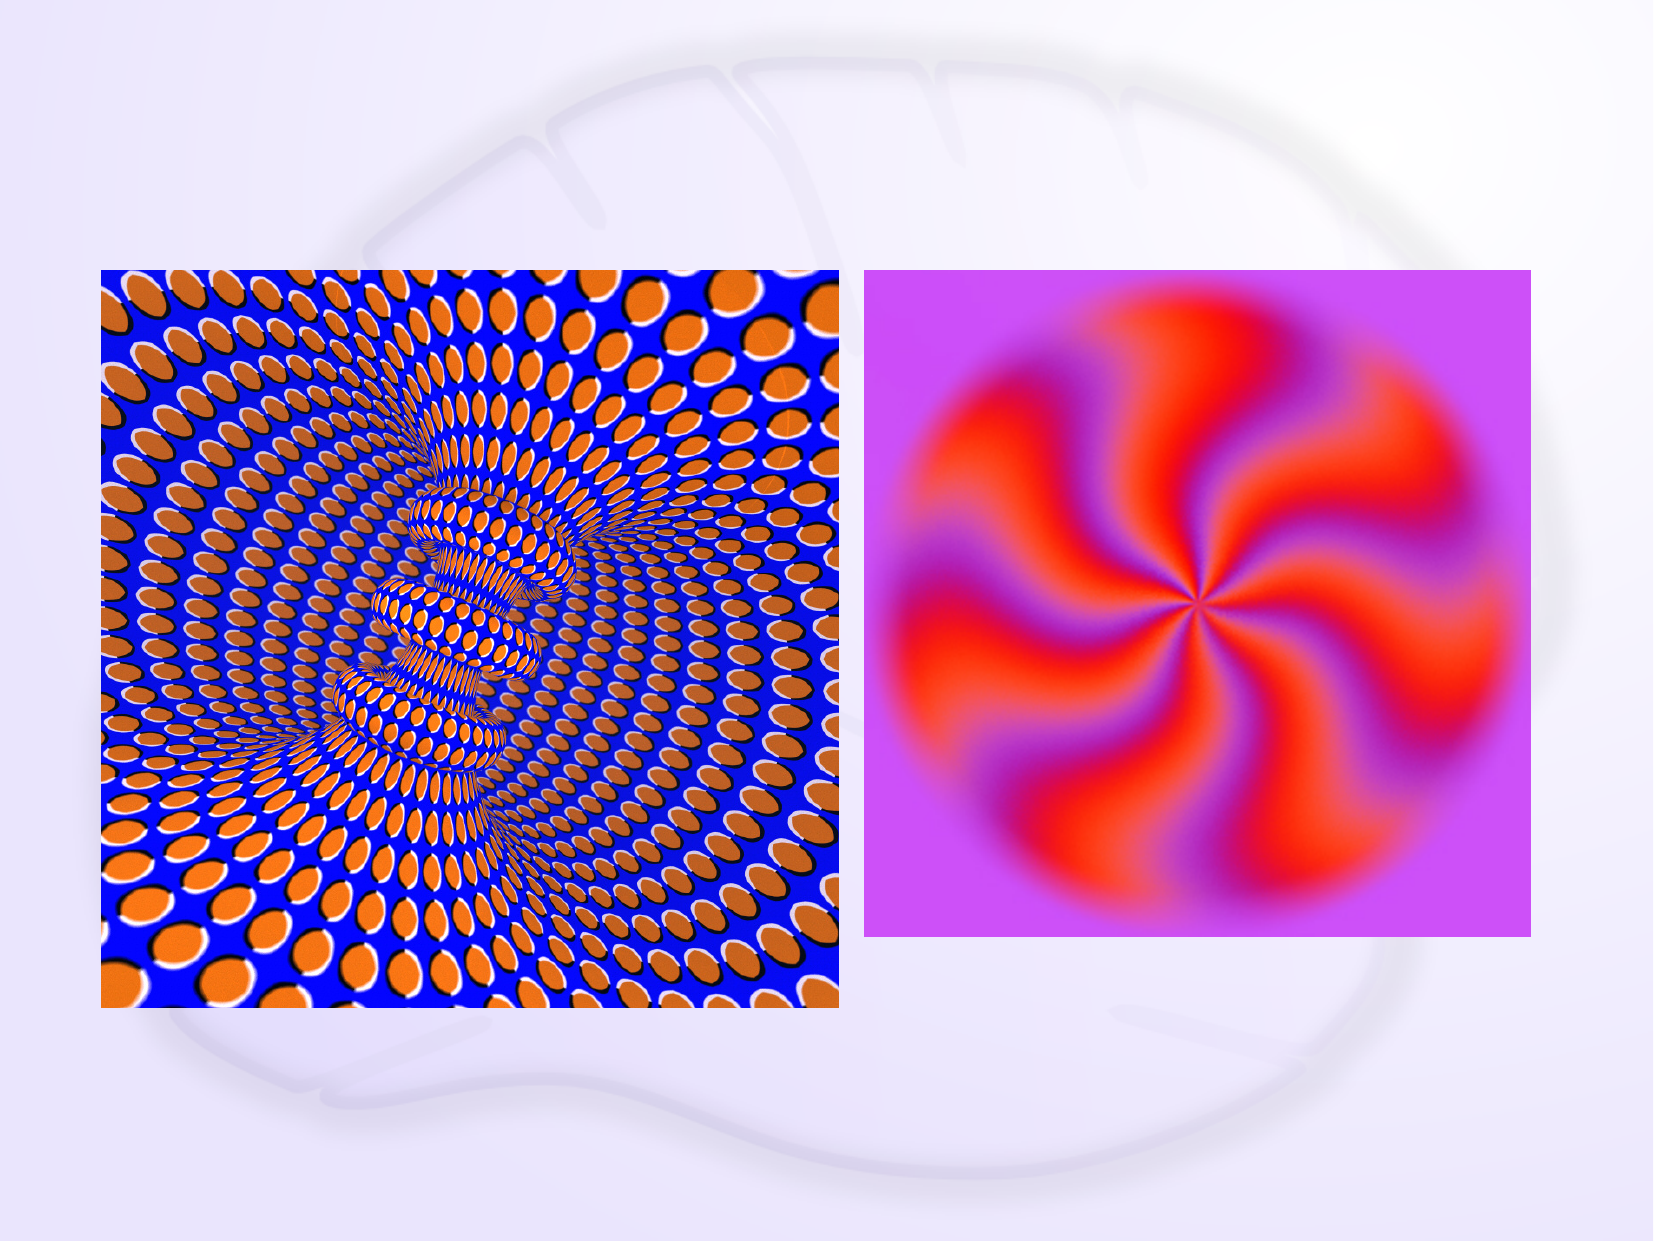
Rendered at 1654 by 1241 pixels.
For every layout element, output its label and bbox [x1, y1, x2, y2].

list [101, 269, 840, 1008]
picture [0, 0, 1654, 1241]
